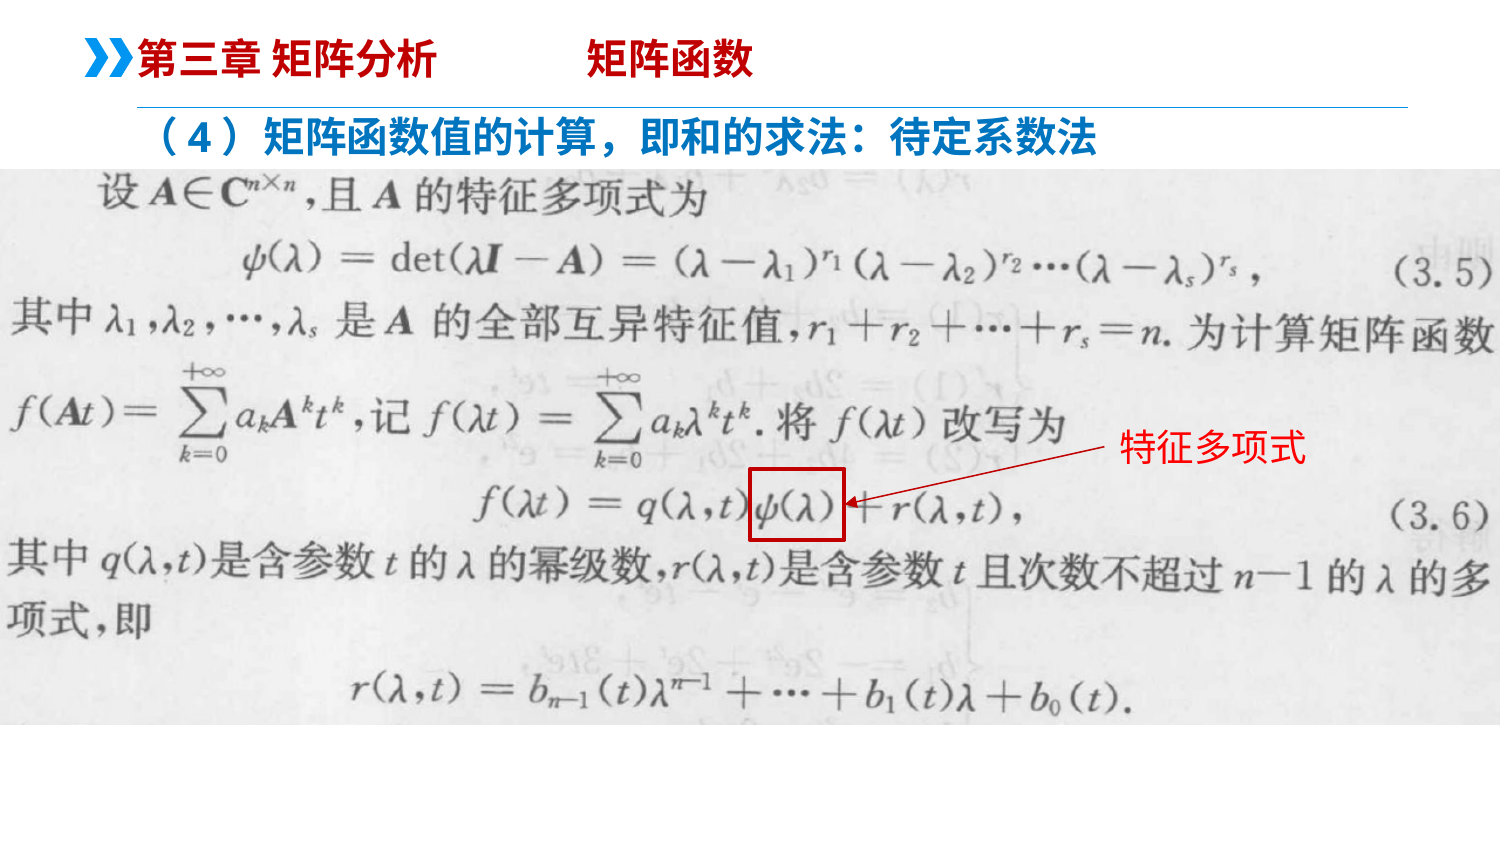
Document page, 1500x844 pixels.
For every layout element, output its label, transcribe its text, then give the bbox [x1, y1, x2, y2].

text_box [844, 446, 1105, 505]
text_box 第三章 矩阵分析 矩阵函数 [136, 26, 1337, 90]
text_box [107, 36, 135, 79]
picture [0, 169, 1500, 726]
text_box [82, 36, 111, 79]
